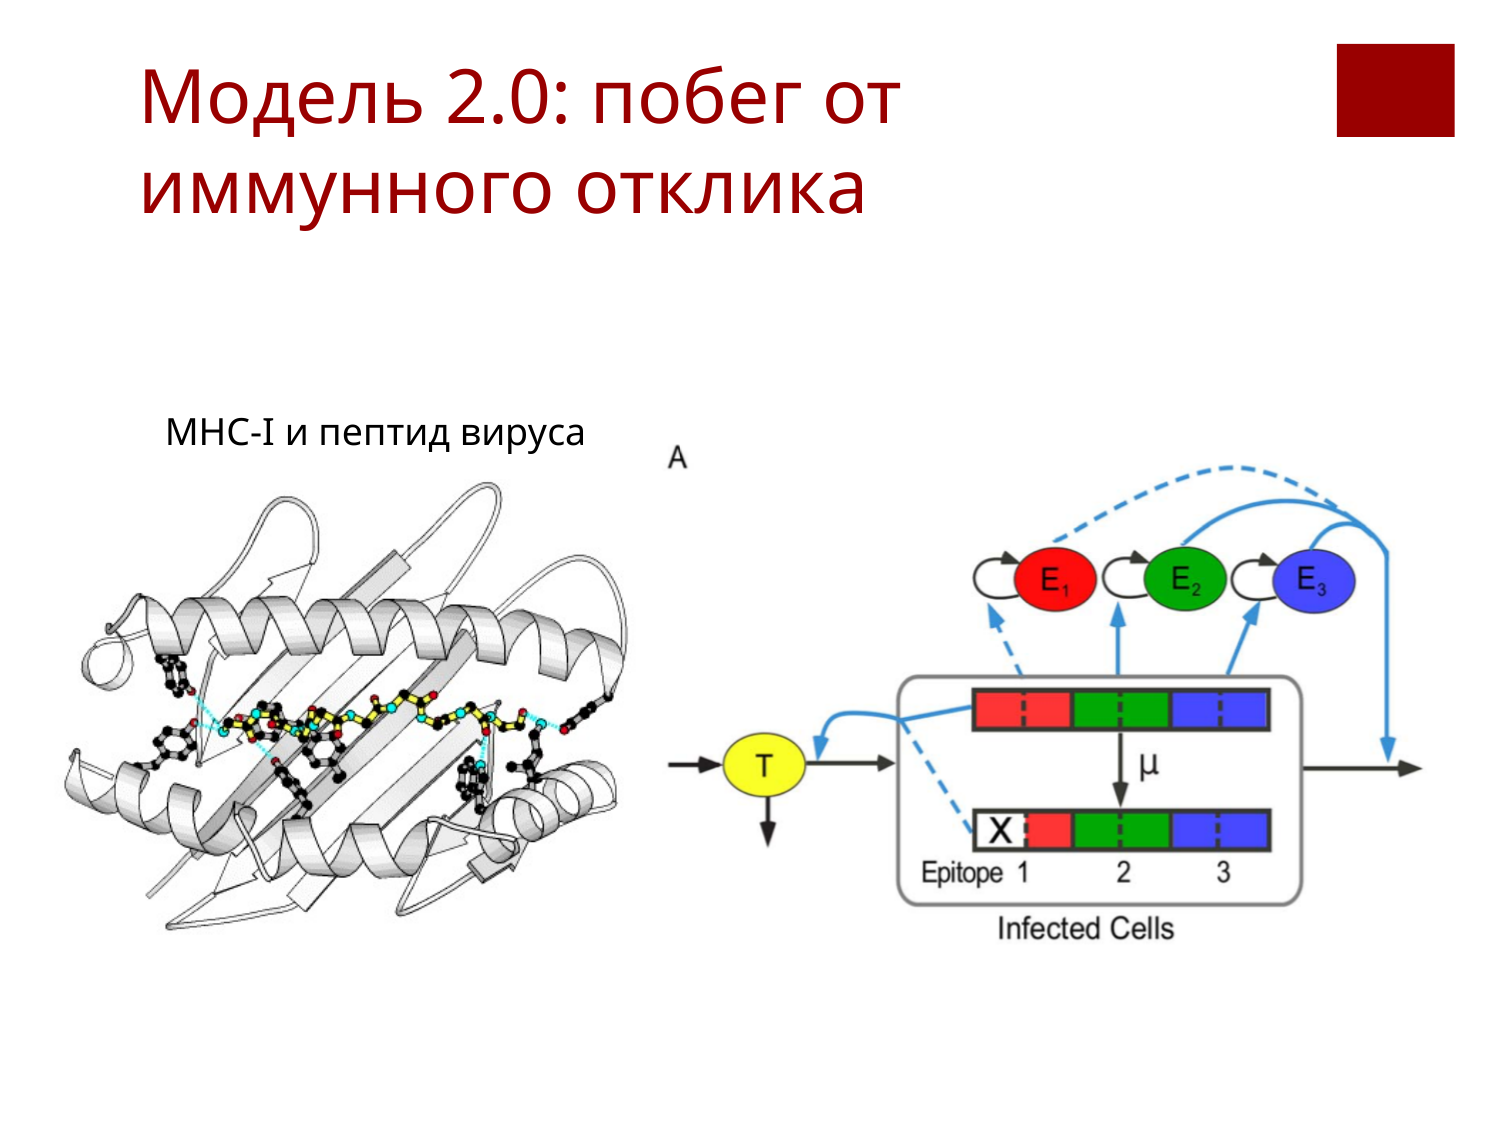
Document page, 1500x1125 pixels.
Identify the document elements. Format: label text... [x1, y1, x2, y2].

picture [32, 430, 1432, 959]
text_box MHC-I и пептид вируса [150, 400, 602, 460]
title Модель 2.0: побег от иммунного отклика [123, 48, 1192, 237]
